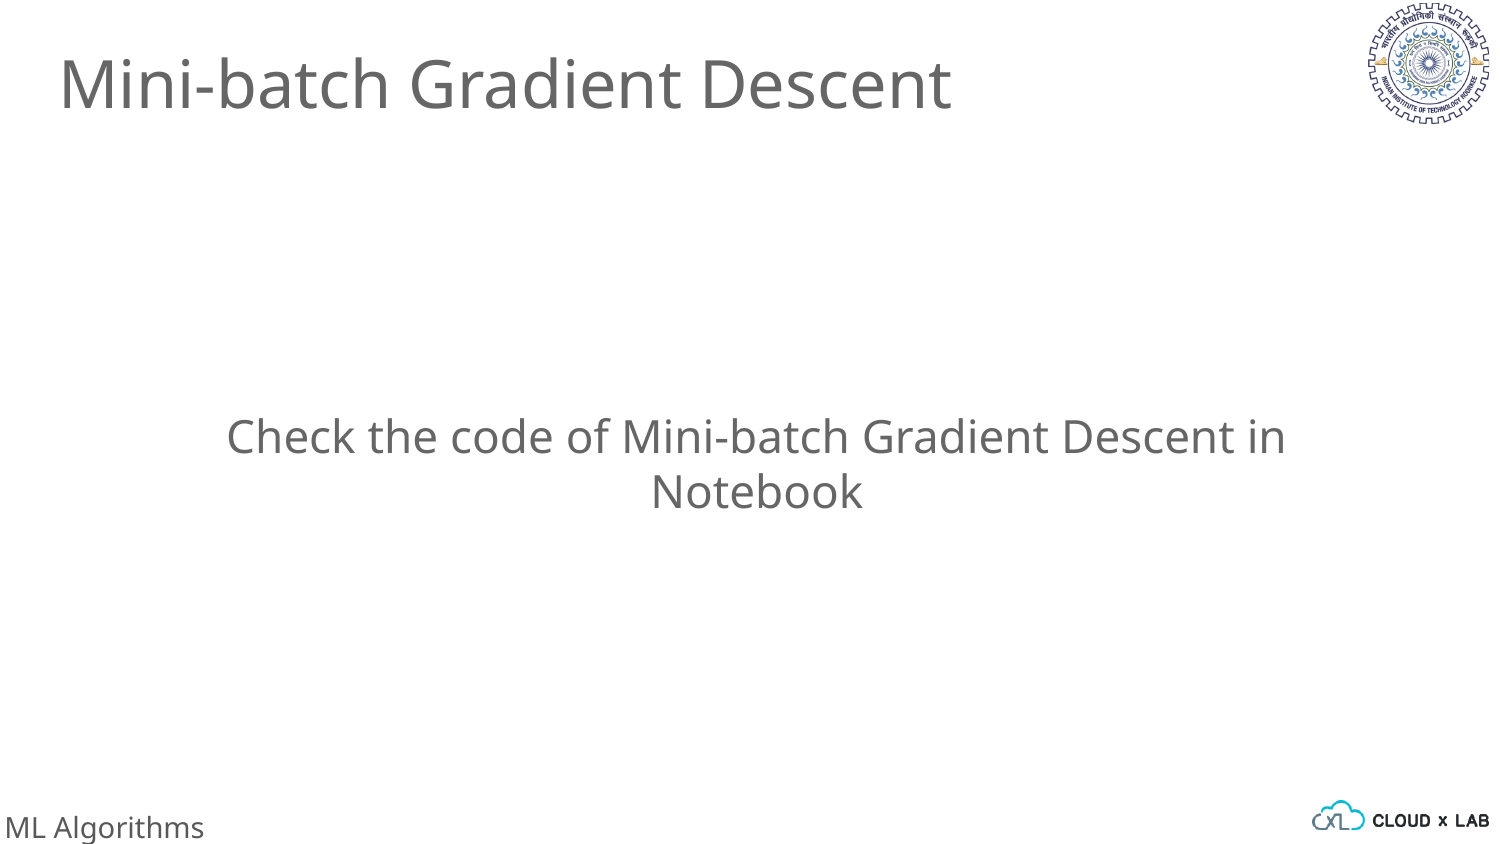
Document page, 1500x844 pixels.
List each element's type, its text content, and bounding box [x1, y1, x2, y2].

picture [1312, 800, 1490, 830]
text_box Mini-batch Gradient Descent [58, 36, 1442, 138]
picture [1368, 3, 1490, 124]
text_box Check the code of Mini-batch Gradient Descent in Notebook [172, 241, 1342, 685]
